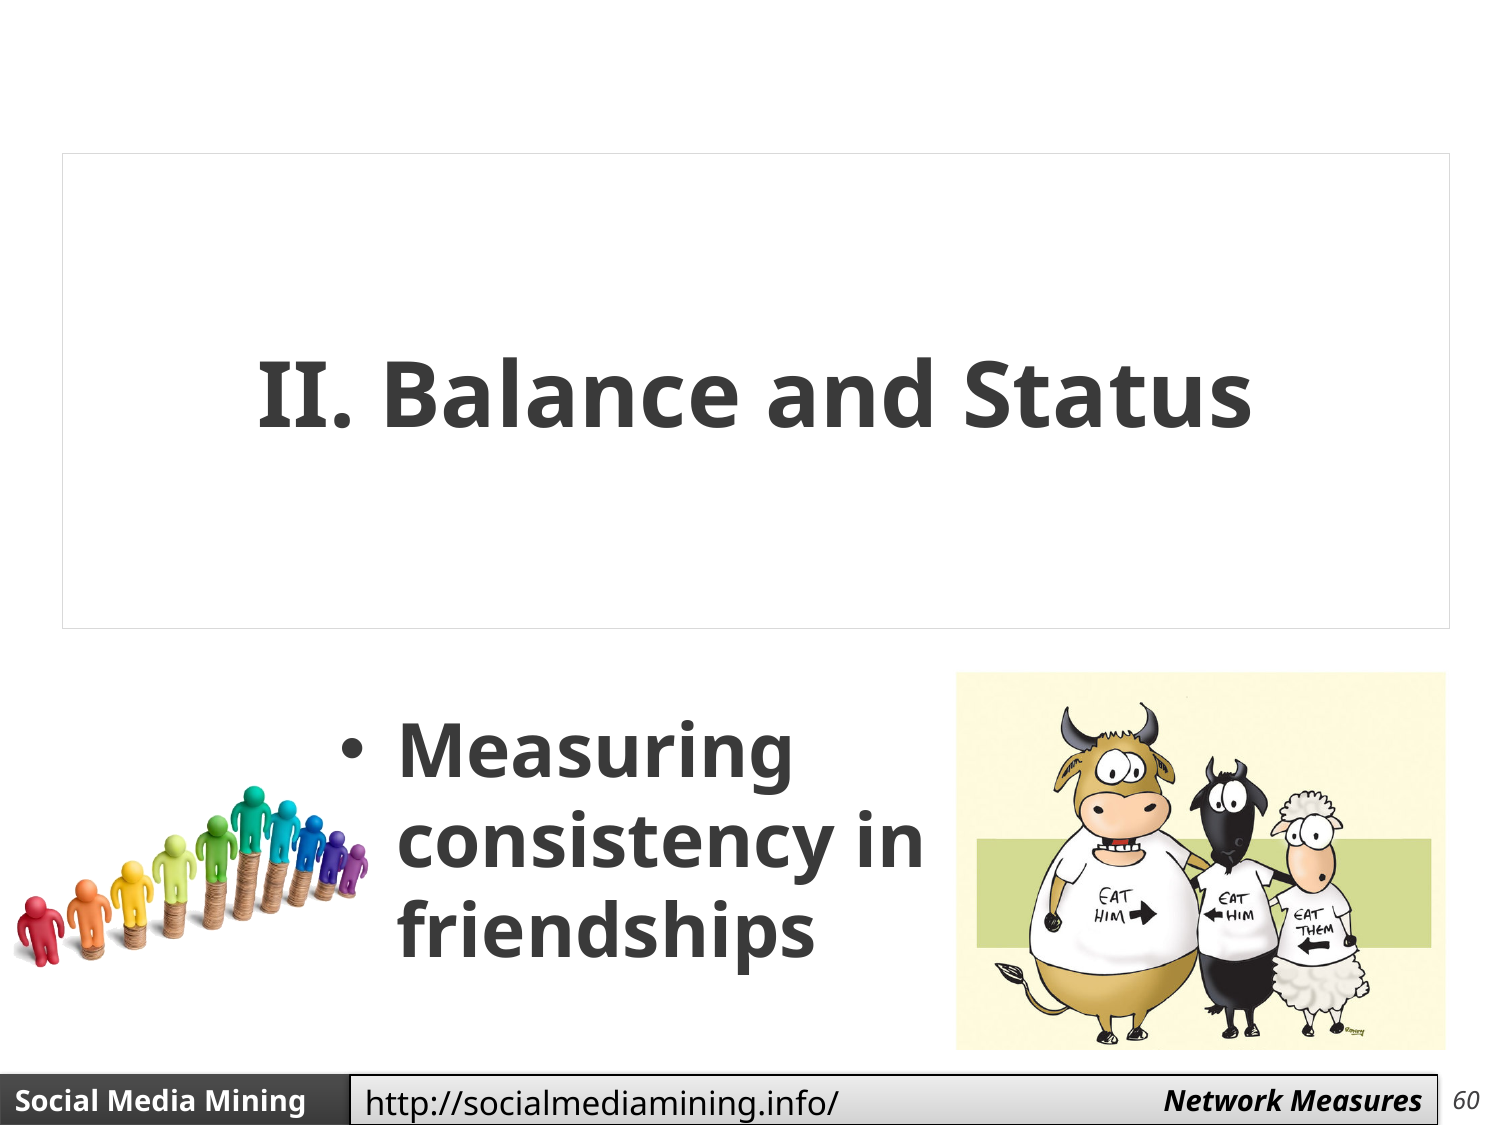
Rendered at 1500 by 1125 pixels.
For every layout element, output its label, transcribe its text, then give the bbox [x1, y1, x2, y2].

list Measuring consistency in friendships [324, 637, 1000, 1038]
picture [937, 652, 1476, 1051]
picture [0, 741, 410, 1032]
title II. Balance and Status [62, 153, 1450, 629]
